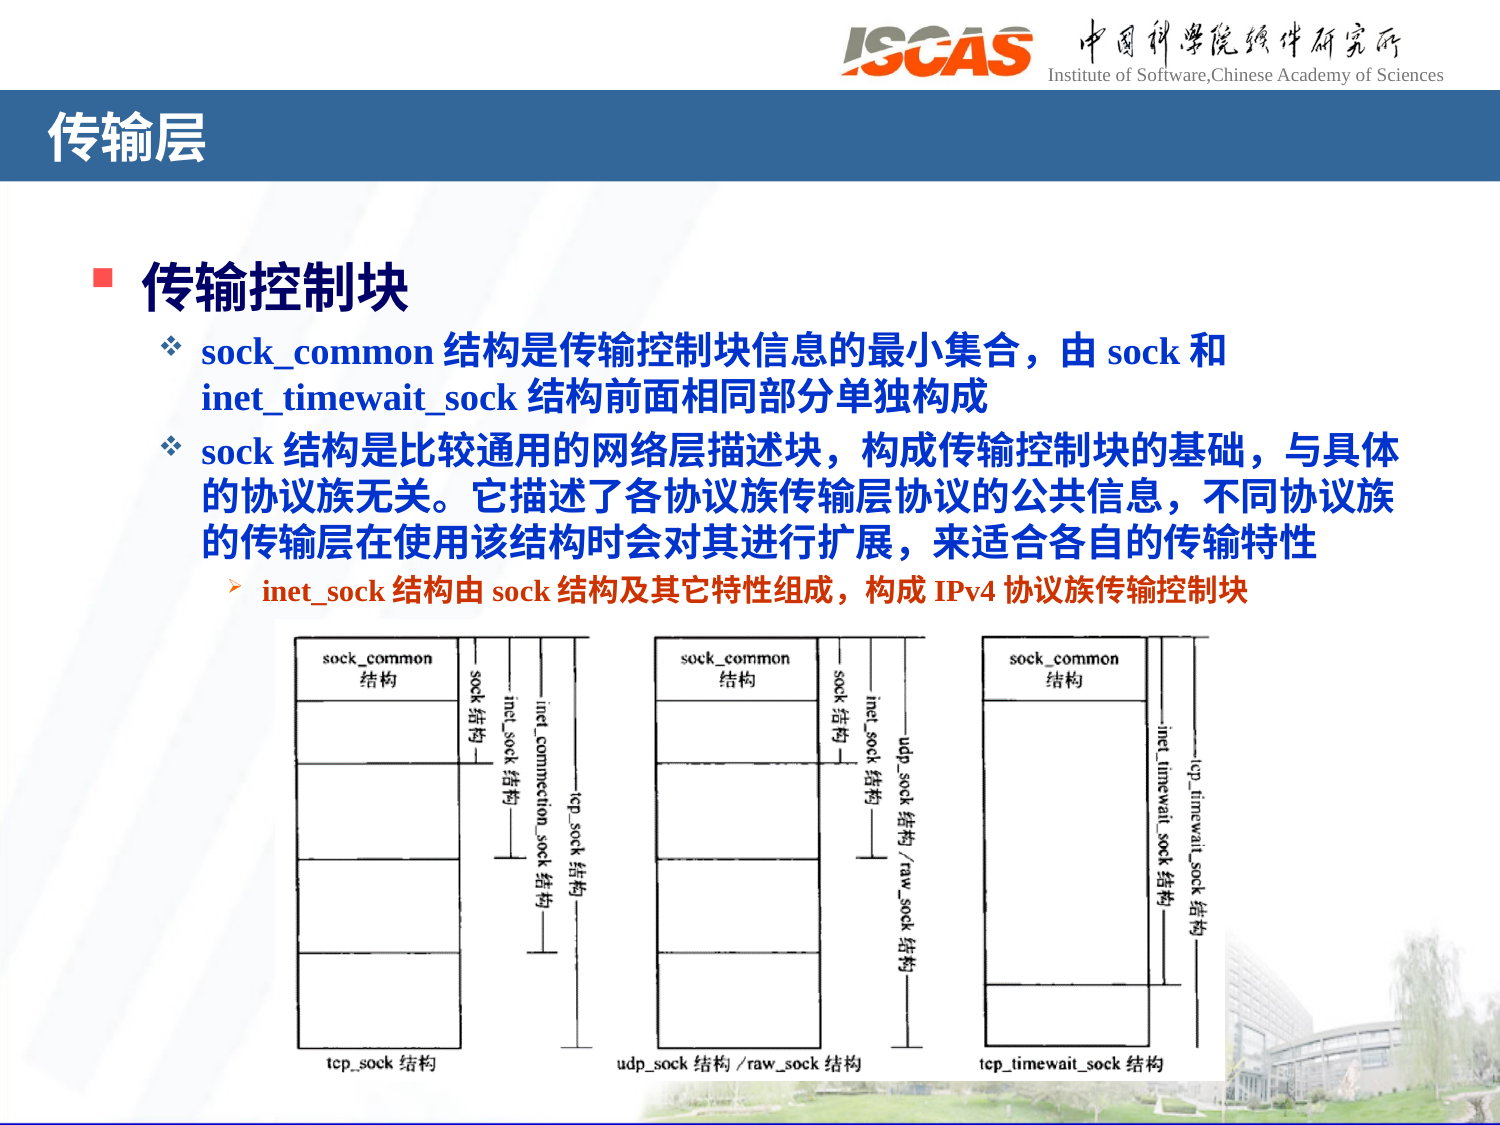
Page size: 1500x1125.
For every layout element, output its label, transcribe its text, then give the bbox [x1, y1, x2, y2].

title 传输层 [0, 89, 1500, 182]
picture [837, 18, 1045, 87]
list 传输控制块 sock_common结构是传输控制块信息的最小集合，由sock和inet_timewait_sock结构前面相同部分单独构成 sock结构是比较通用的网络层描述块，构成传输控制块的基础，与具体的协议族无关。它描述了各协议族传输层协议的公共信息，不同协议族的传输层在使用该结构时会对其进行扩展，来适合各自的传输特性 inet_sock结构由sock结构及其它特性组成，构成IPv4协议族传输控制块 [73, 246, 1427, 1065]
picture [1077, 15, 1402, 71]
picture [0, 182, 1500, 1125]
